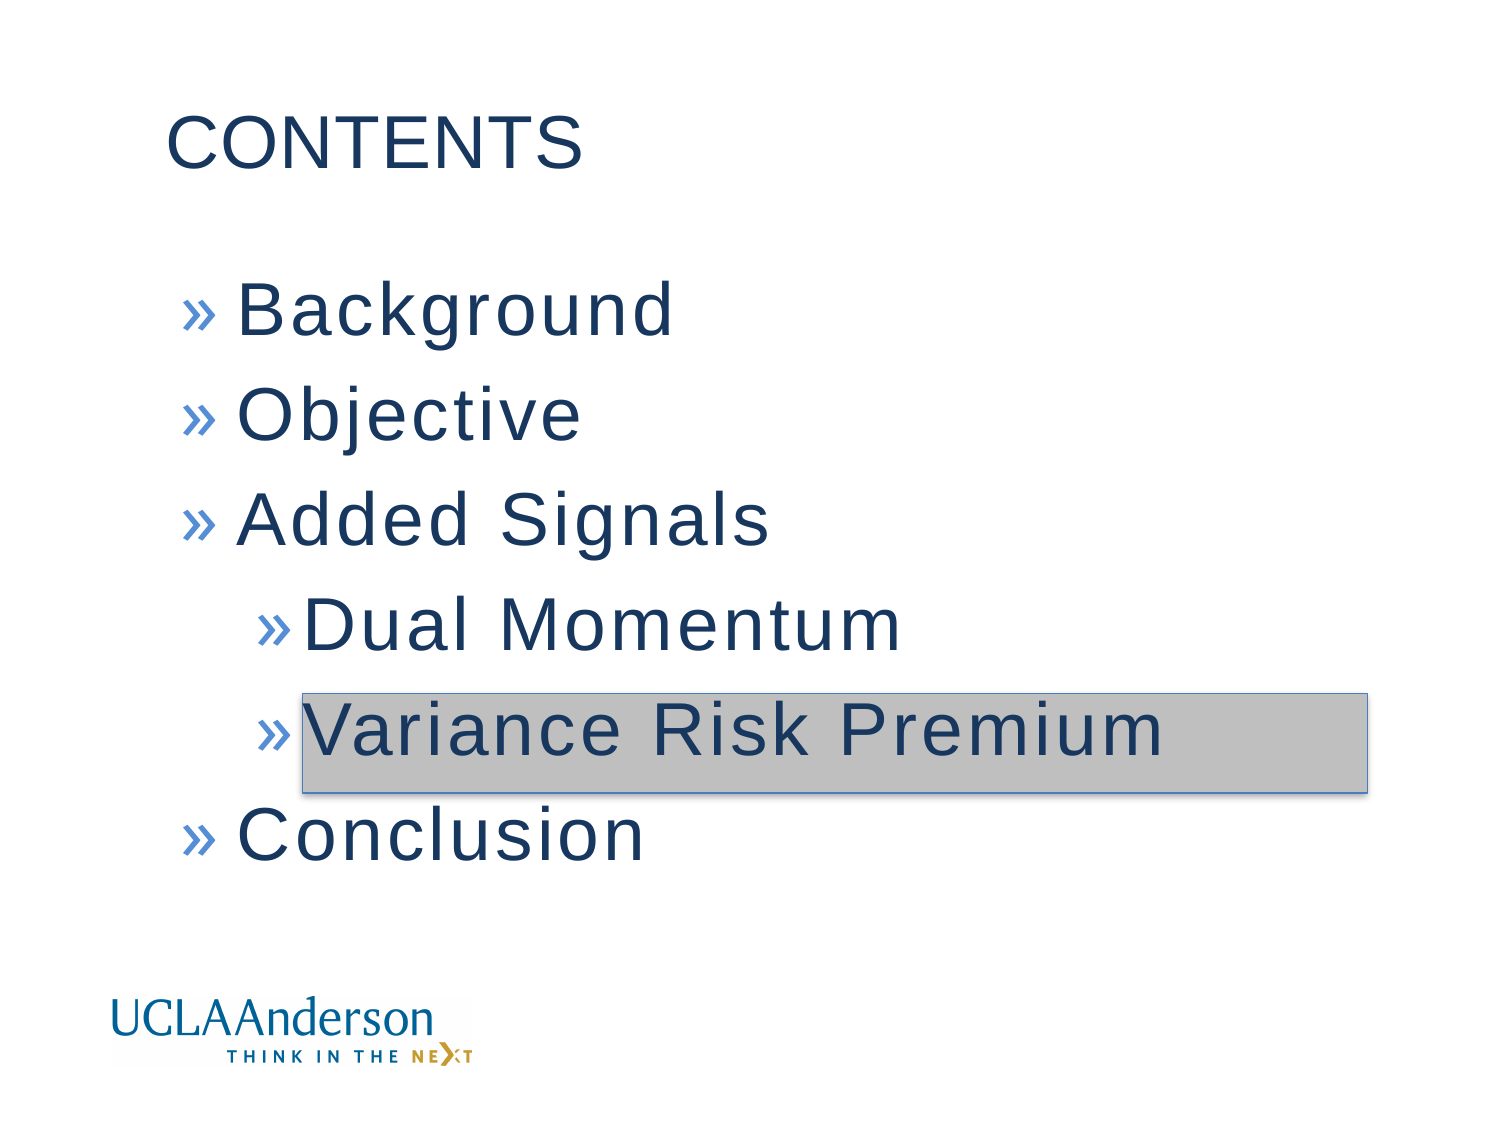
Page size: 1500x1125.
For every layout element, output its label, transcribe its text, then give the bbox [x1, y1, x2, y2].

text_box Background Objective Added Signals Dual Momentum Variance Risk Premium Conclusion [165, 253, 1373, 942]
picture [112, 996, 473, 1066]
list CONTENTS [150, 86, 1436, 195]
